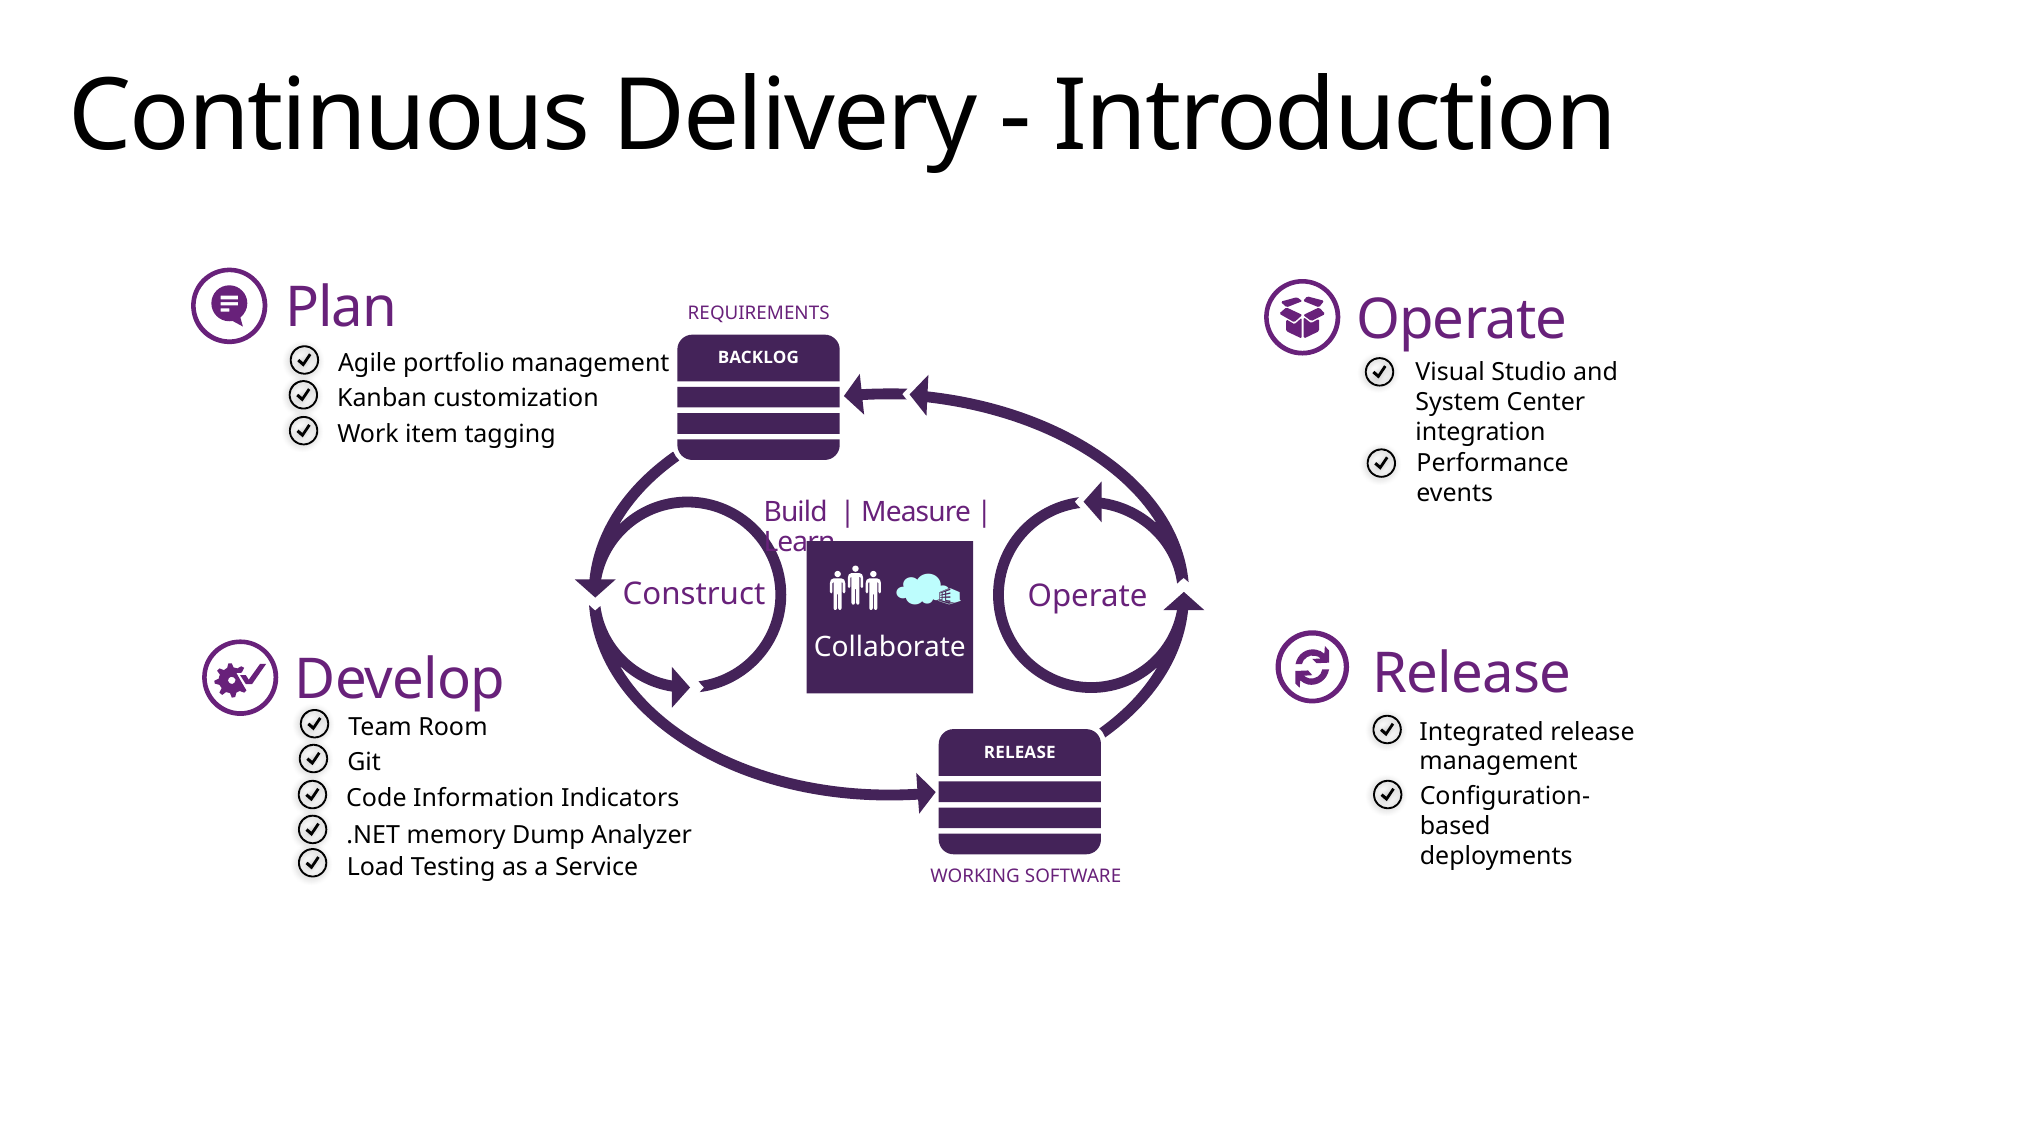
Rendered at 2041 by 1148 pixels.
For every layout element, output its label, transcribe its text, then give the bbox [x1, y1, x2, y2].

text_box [297, 847, 328, 878]
text_box Develop [280, 642, 520, 719]
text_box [1364, 356, 1395, 387]
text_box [1366, 448, 1397, 479]
text_box .NET memory Dump Analyzer [331, 811, 574, 891]
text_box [299, 708, 330, 739]
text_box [298, 743, 329, 774]
picture [894, 559, 962, 620]
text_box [1372, 779, 1403, 810]
text_box Team Room [333, 702, 574, 737]
text_box Operate [1341, 282, 1582, 358]
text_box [297, 779, 328, 810]
text_box [1264, 279, 1341, 356]
text_box Plan [270, 270, 413, 347]
text_box Agile portfolio management [323, 339, 574, 374]
title Continuous Delivery - Introduction [45, 48, 1996, 199]
text_box [202, 639, 279, 716]
text_box [191, 267, 268, 345]
text_box Load Testing as a Service [332, 843, 574, 889]
text_box Visual Studio and System Center integration [1400, 348, 1651, 453]
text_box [288, 379, 319, 410]
text_box Git [332, 737, 574, 773]
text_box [574, 300, 1205, 896]
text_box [288, 415, 319, 446]
text_box [1275, 630, 1350, 704]
text_box Configuration-based deployments [1405, 772, 1656, 878]
text_box Integrated release management [1404, 707, 1655, 783]
text_box Code Information Indicators [331, 773, 574, 811]
text_box Work item tagging [322, 409, 574, 455]
text_box Release [1357, 637, 1586, 713]
text_box Kanban customization [322, 374, 574, 409]
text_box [829, 565, 882, 611]
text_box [1372, 714, 1402, 745]
text_box Performance events [1401, 439, 1652, 514]
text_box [297, 814, 328, 845]
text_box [289, 345, 320, 375]
